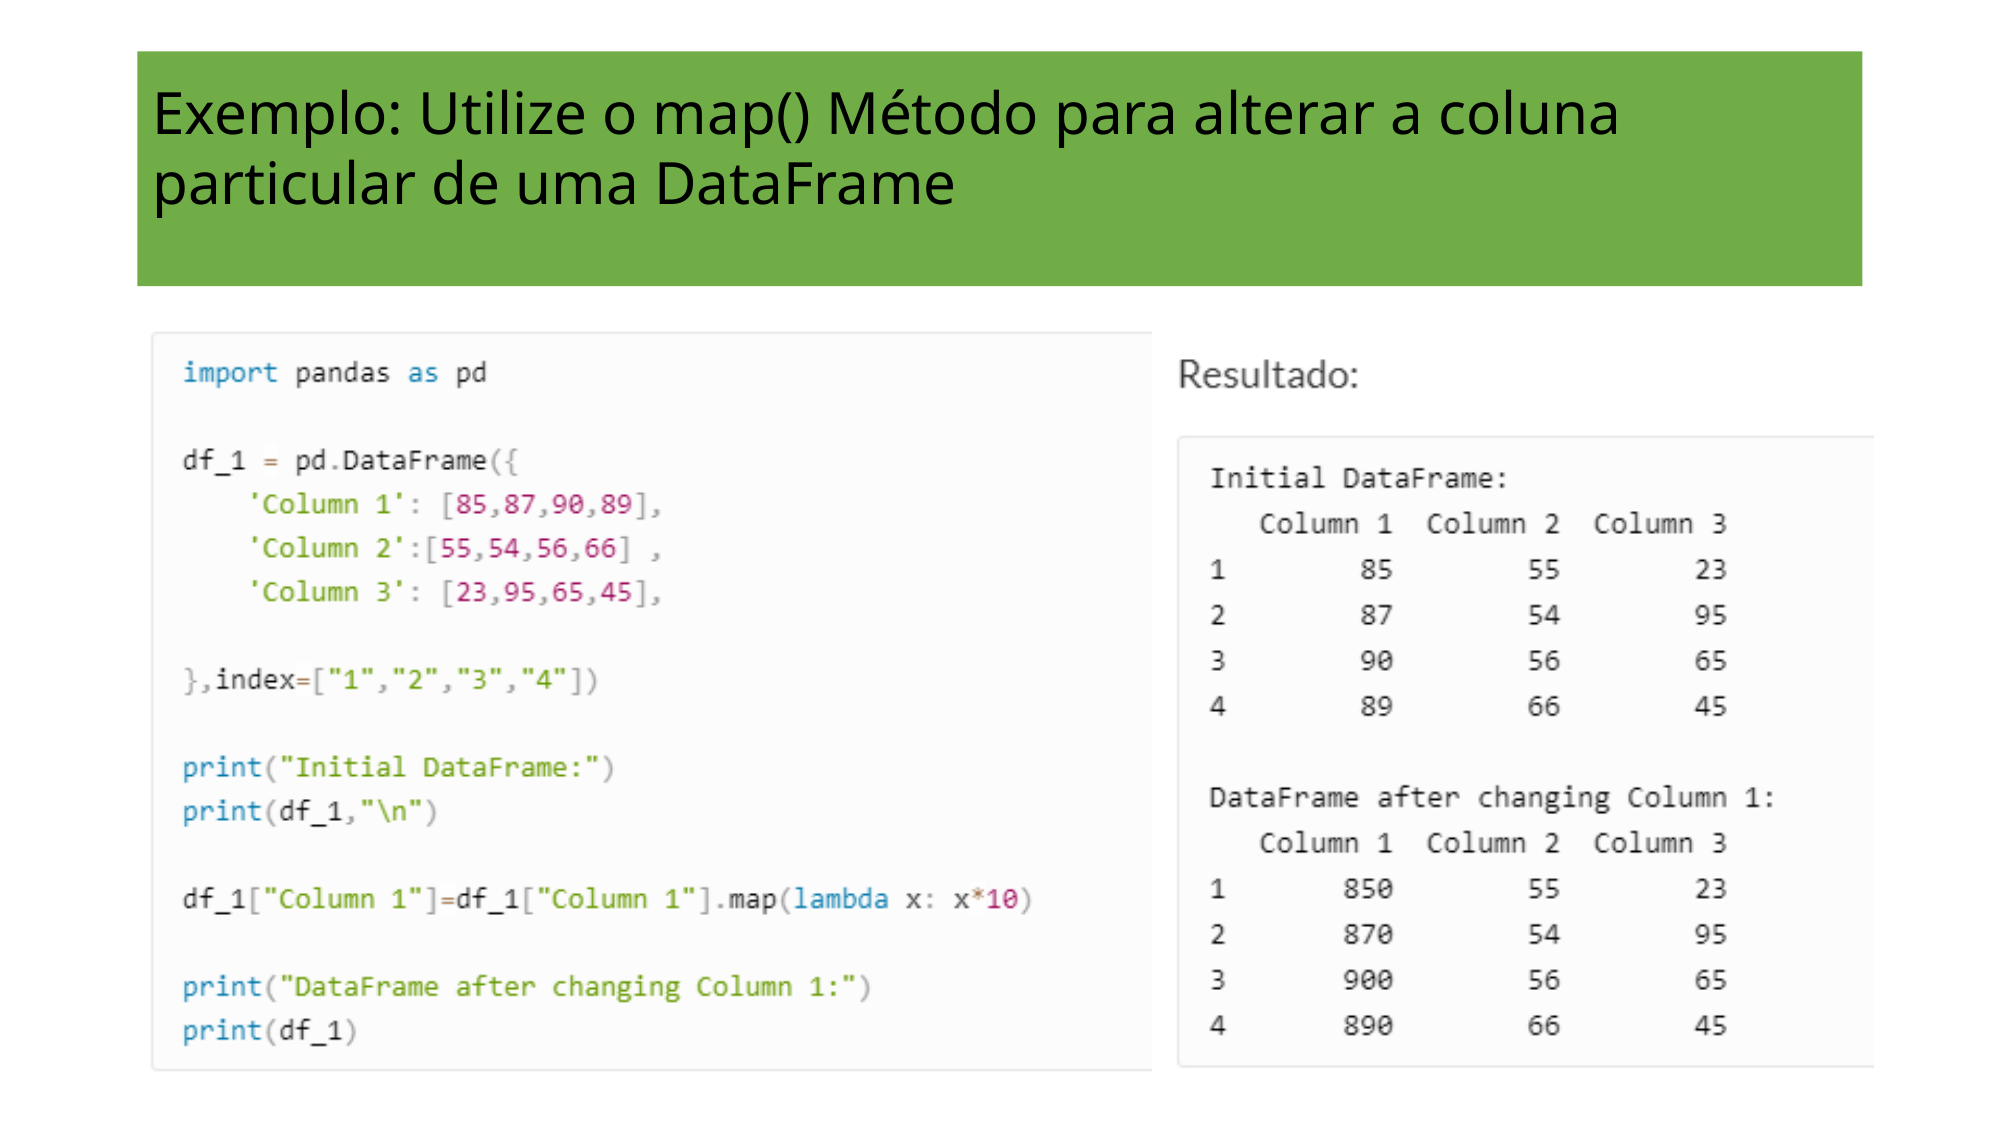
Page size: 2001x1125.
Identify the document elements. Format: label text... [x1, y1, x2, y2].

title Exemplo: Utilize o map() Método para alterar a coluna particular de uma DataFrame [137, 51, 1863, 287]
picture [137, 309, 1875, 1074]
